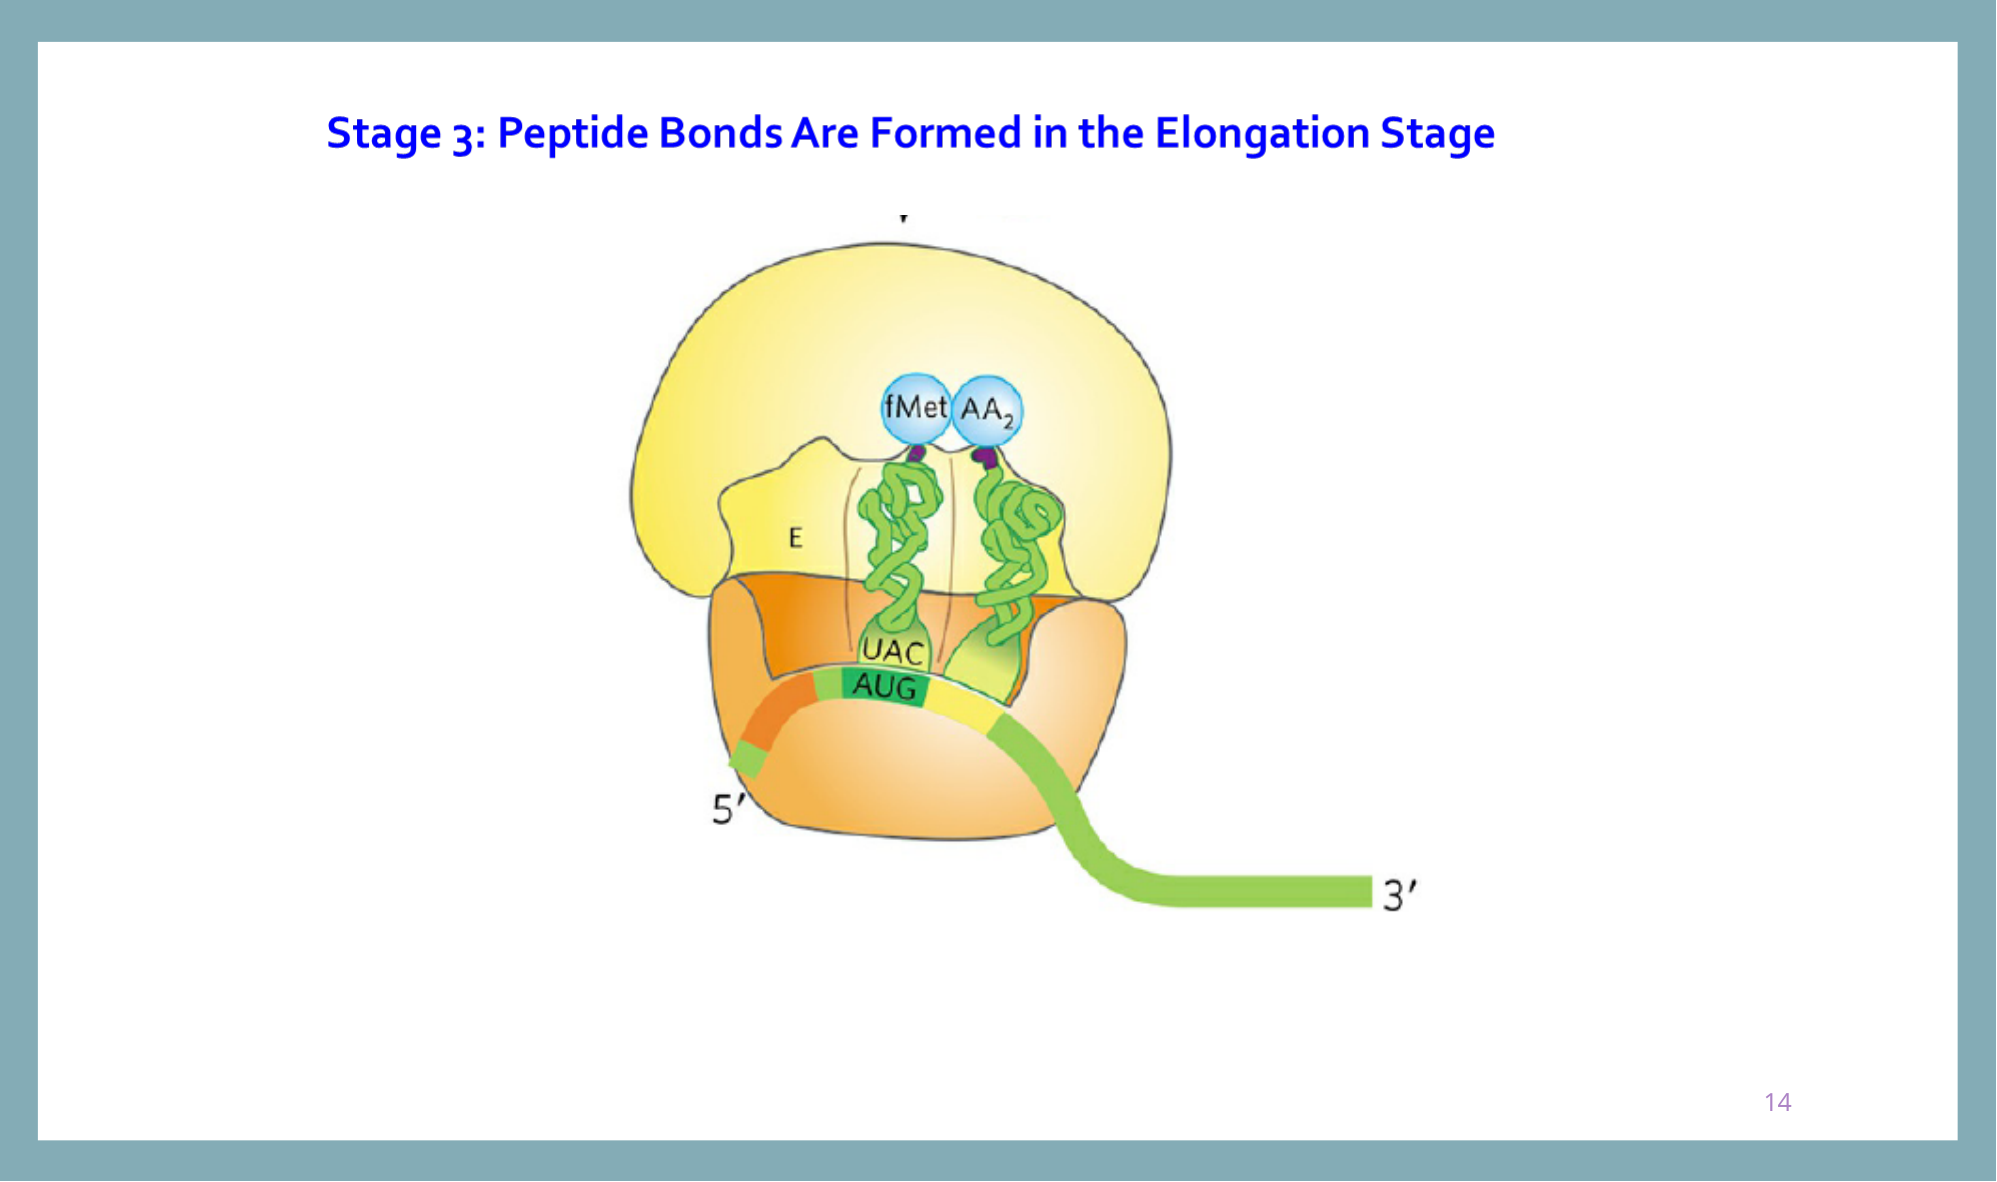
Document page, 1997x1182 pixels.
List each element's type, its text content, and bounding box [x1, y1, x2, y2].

picture [302, 215, 1493, 945]
picture [298, 90, 1699, 188]
slide_number 14 [1527, 1072, 1807, 1135]
